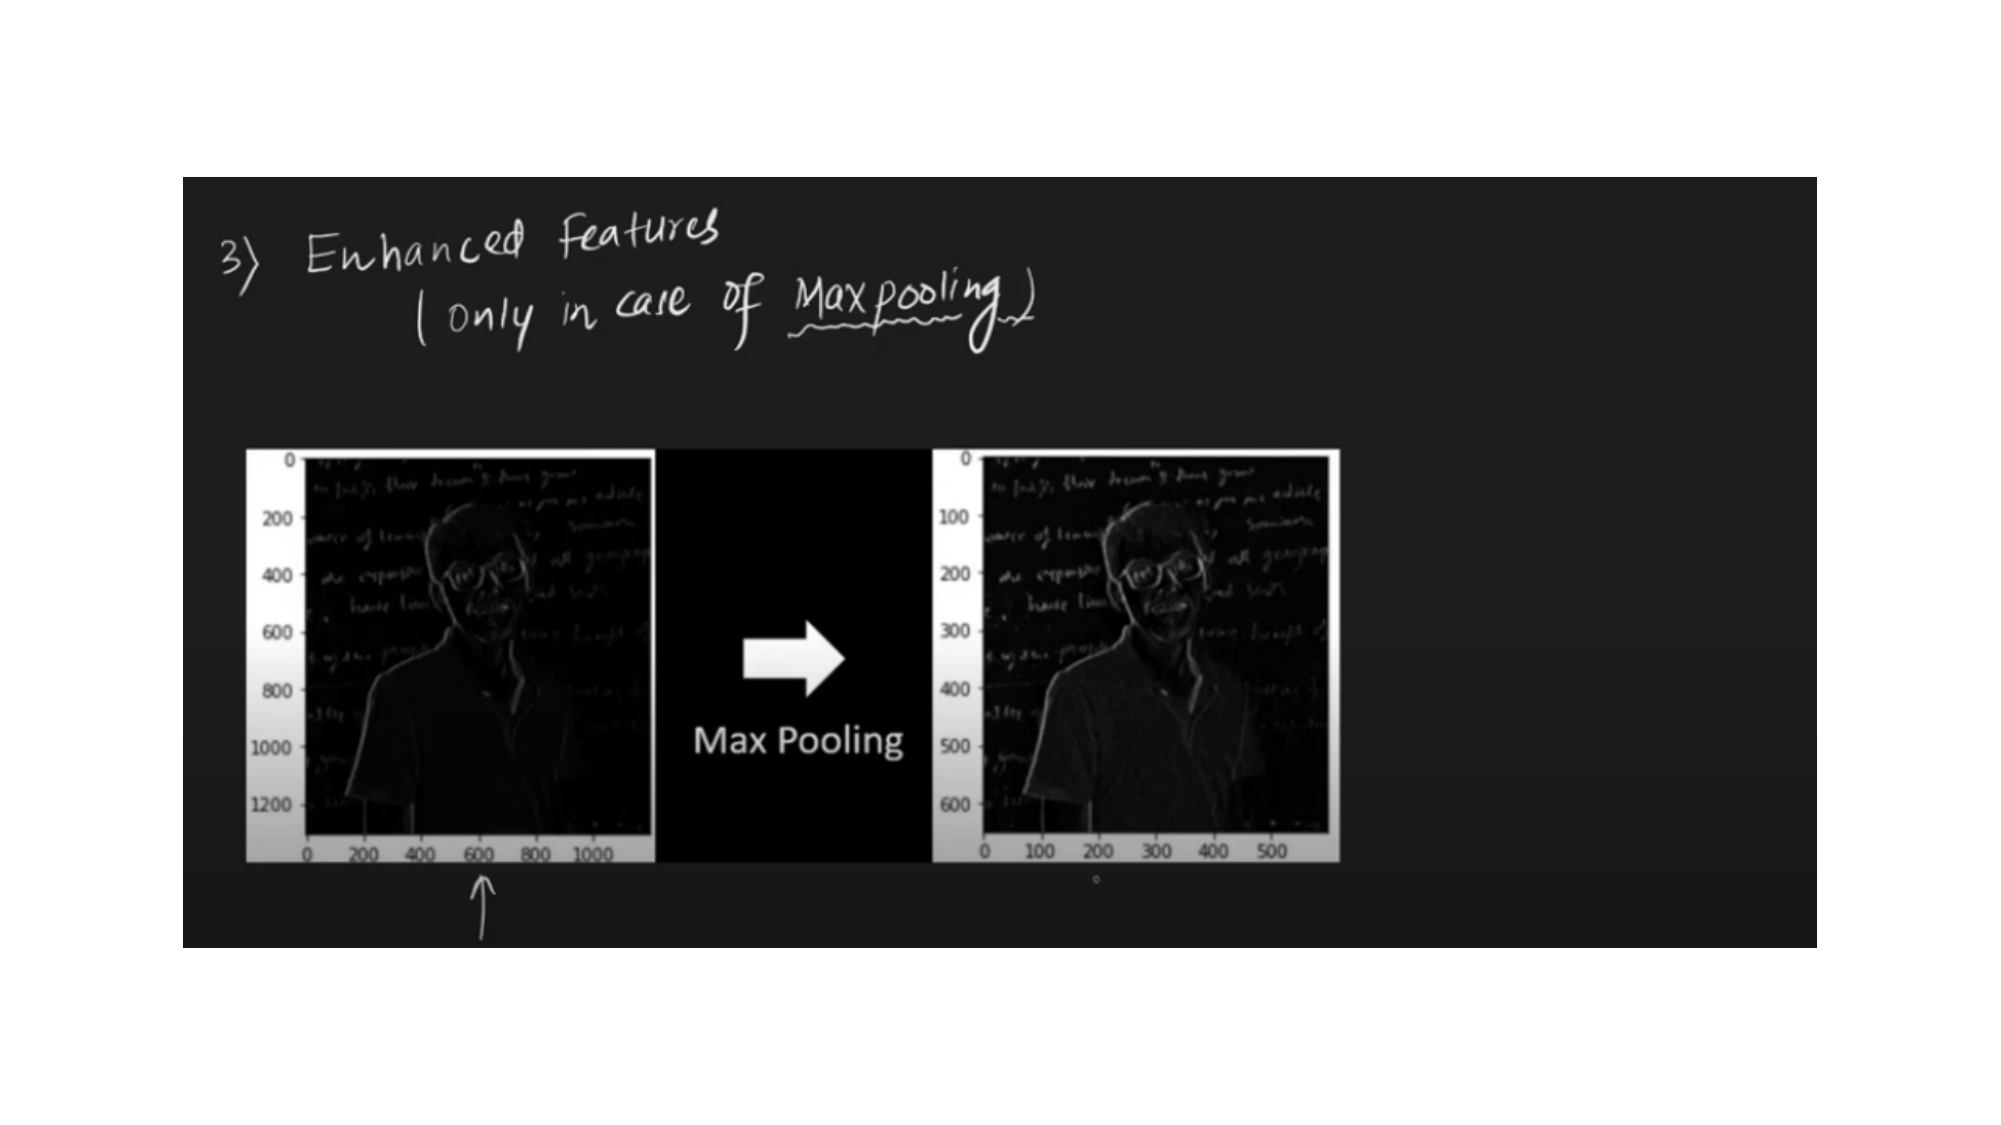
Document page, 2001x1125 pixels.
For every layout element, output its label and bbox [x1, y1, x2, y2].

picture [183, 177, 1817, 948]
